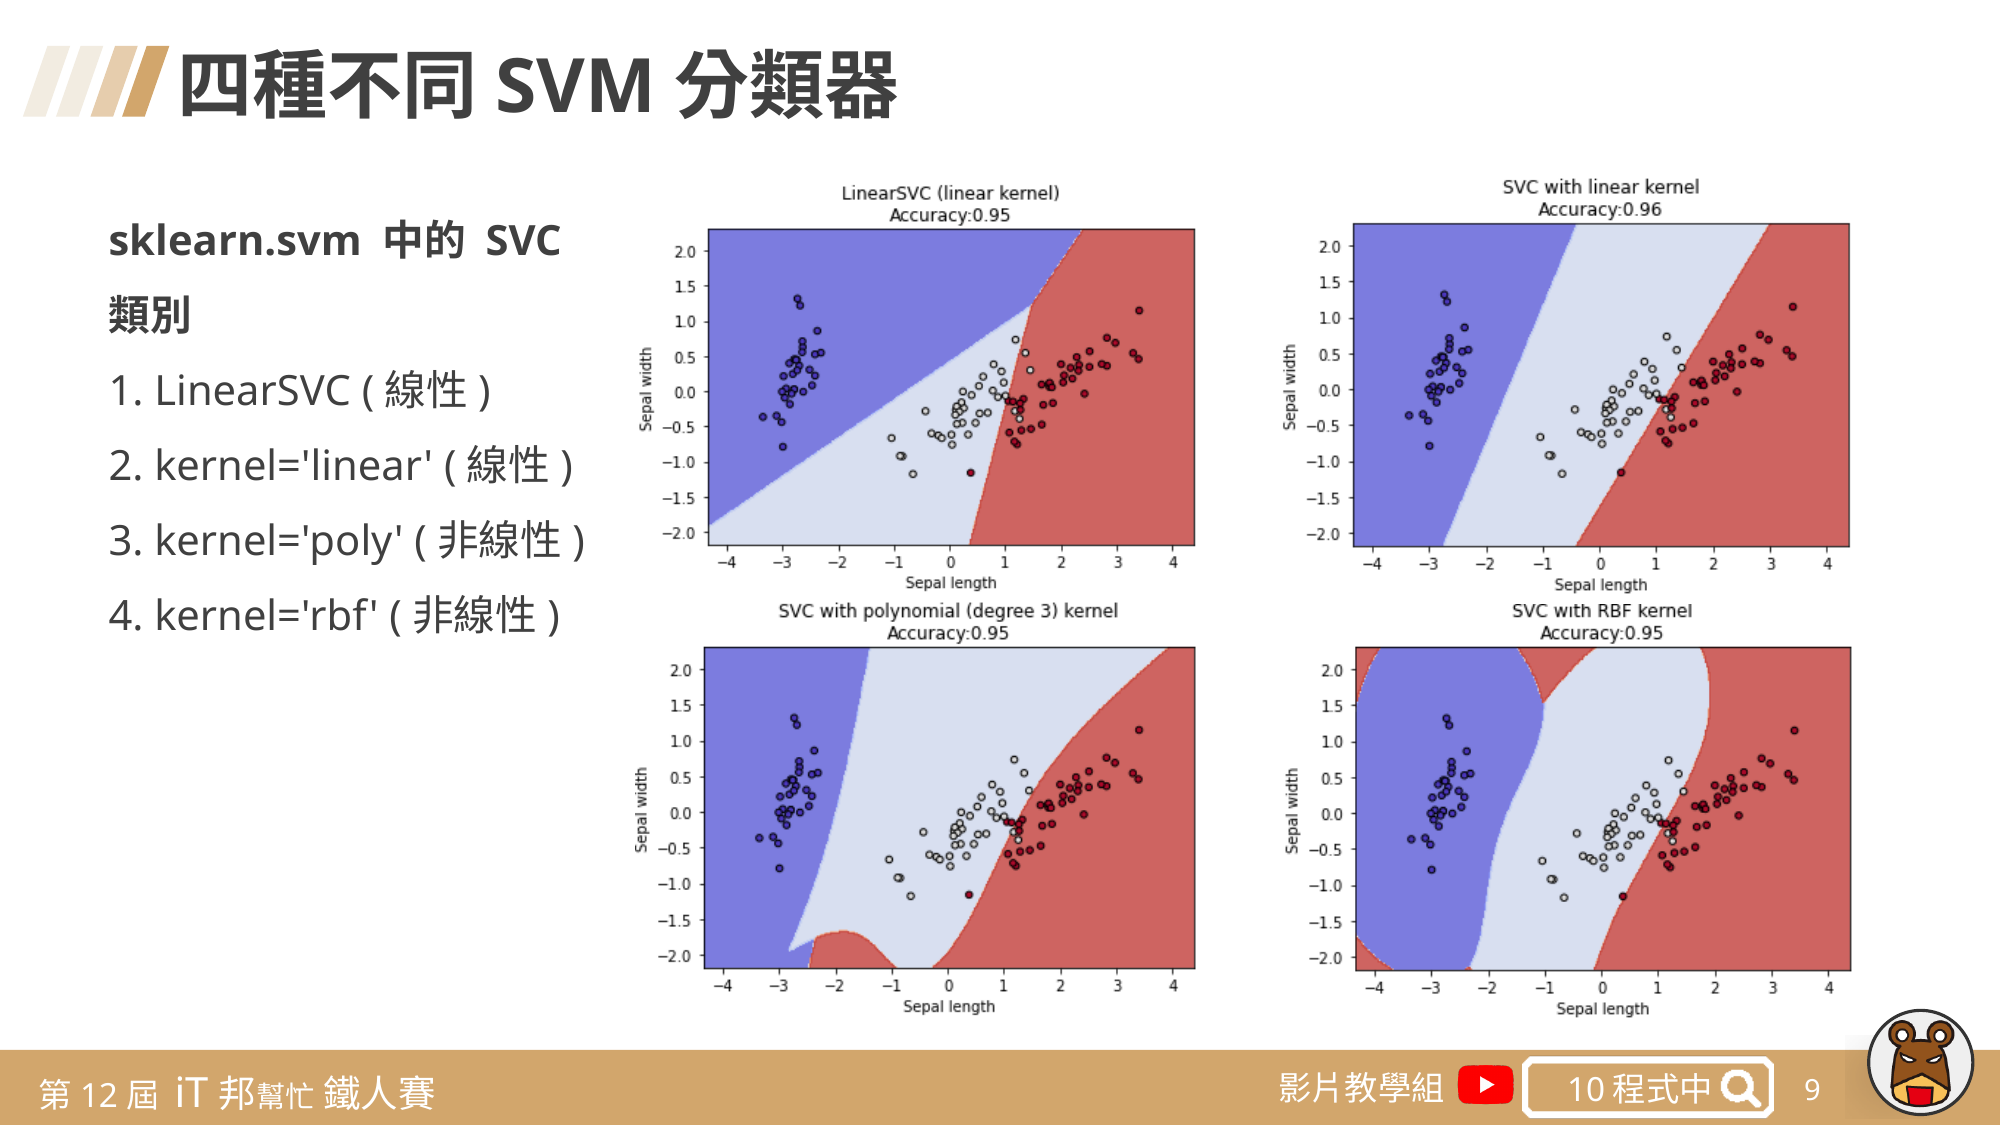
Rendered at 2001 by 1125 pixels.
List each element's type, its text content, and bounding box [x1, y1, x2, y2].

picture [1277, 604, 1862, 1125]
picture [631, 181, 1207, 1024]
picture [1871, 1012, 1971, 1112]
text_box sklearn.svm 中的 SVC 類別 LinearSVC (線性) kernel='linear' (線性) kernel='poly' (非線性) kernel='rbf' (非線性) [93, 181, 632, 646]
list 四種不同SVM分類器 [162, 40, 1691, 138]
picture [1279, 173, 1862, 598]
